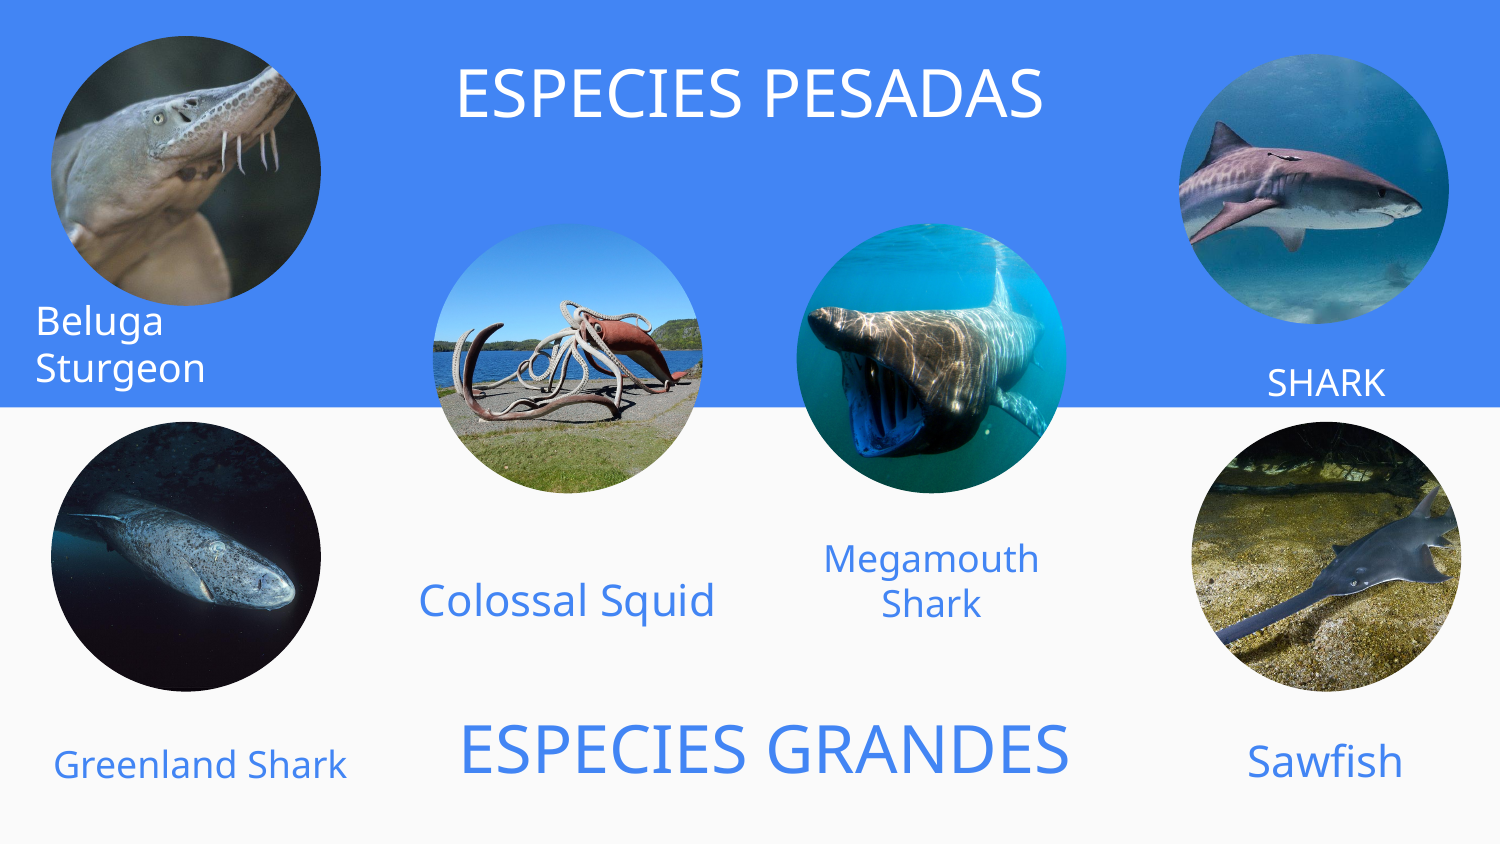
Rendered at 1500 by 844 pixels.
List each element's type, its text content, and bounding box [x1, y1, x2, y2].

title Sawfish [1144, 705, 1500, 801]
picture [50, 35, 322, 306]
title SHARK [1160, 323, 1493, 419]
title Greenland Shark [34, 705, 367, 801]
title Megamouth Shark [765, 545, 1098, 641]
title ESPECIES GRANDES [432, 692, 1098, 787]
picture [796, 223, 916, 345]
picture [432, 223, 703, 494]
picture [1191, 421, 1462, 692]
title Beluga Sturgeon [20, 310, 352, 406]
text_box [0, 0, 1500, 408]
title ESPECIES PESADAS [323, 36, 1449, 131]
title Colossal Squid [401, 545, 734, 641]
picture [1178, 53, 1450, 325]
picture [796, 223, 1067, 494]
picture [50, 421, 322, 692]
